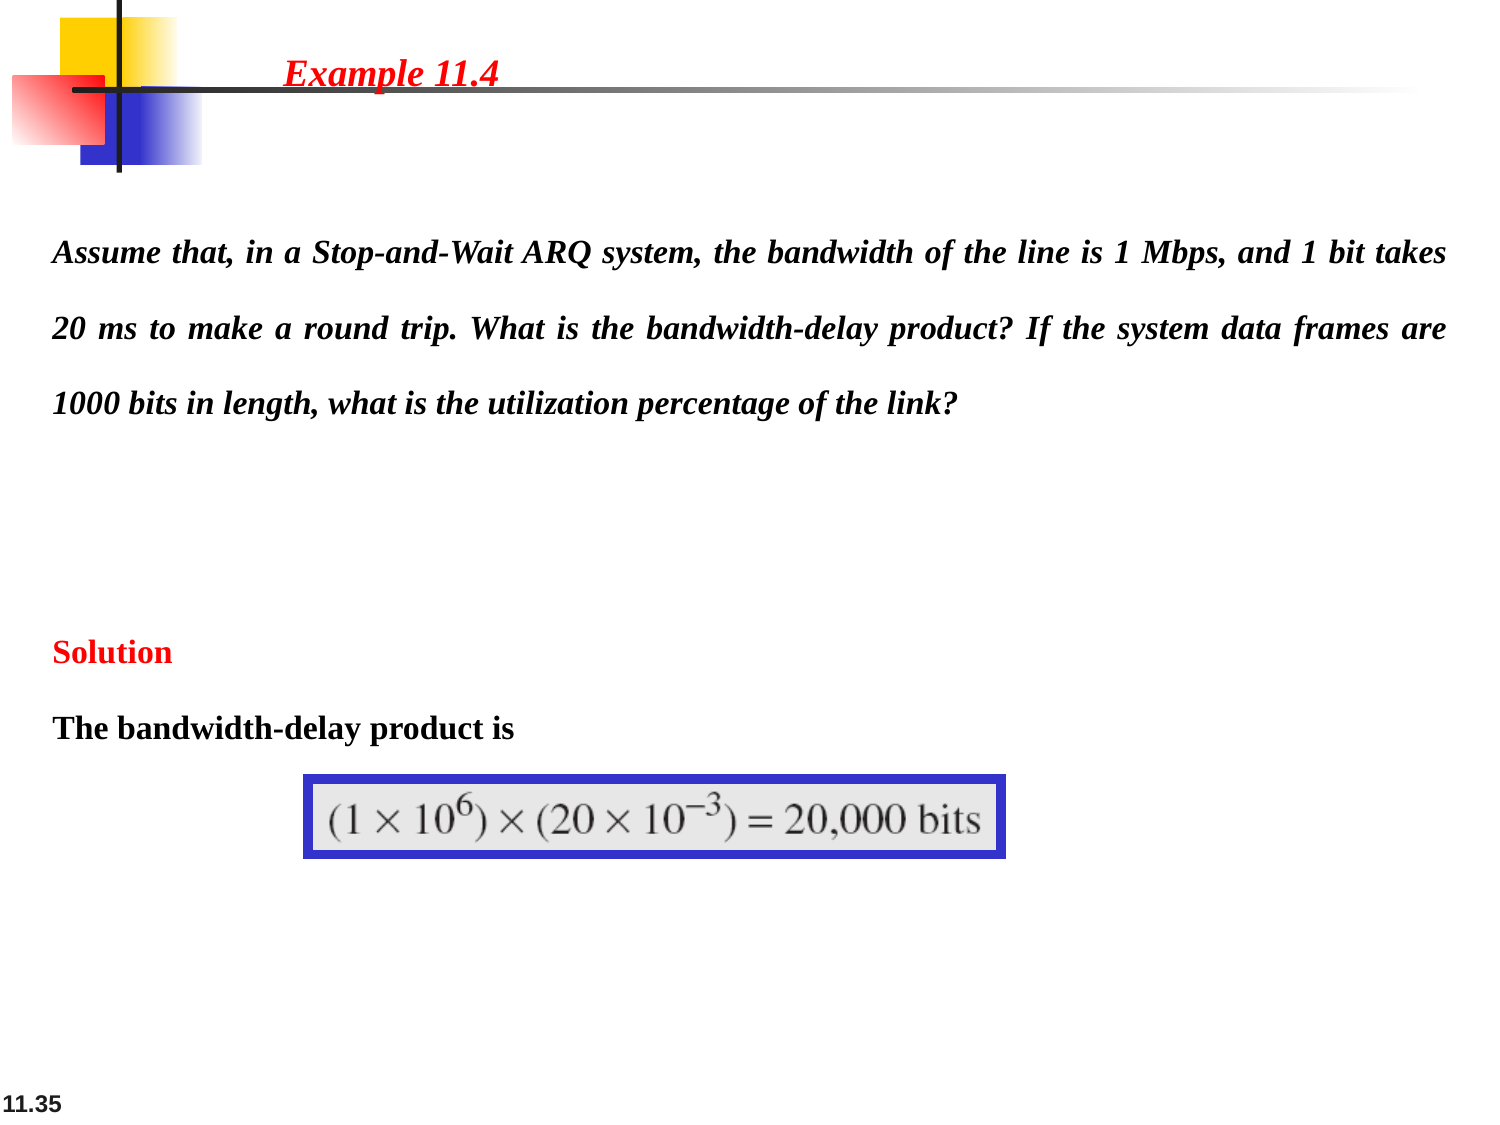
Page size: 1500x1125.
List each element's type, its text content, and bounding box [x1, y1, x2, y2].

text_box [116, 93, 122, 173]
slide_number 11.35 [0, 1049, 301, 1125]
text_box Assume that, in a Stop-and-Wait ARQ system, the bandwidth of the line is 1 Mbps, and 1 bit takes 20 ms to make a round trip. What is the bandwidth-delay product? If the system data frames are 1000 bits in length, what is the utilization percentage of the link? [37, 187, 1463, 429]
text_box [12, 75, 105, 145]
text_box [116, 0, 122, 87]
text_box [122, 17, 177, 86]
picture [312, 783, 997, 851]
text_box [60, 17, 116, 86]
text_box Solution The bandwidth-delay product is [37, 587, 1463, 754]
text_box [141, 93, 202, 165]
text_box [72, 87, 268, 93]
text_box Example 11.4 [268, 0, 515, 101]
text_box [122, 93, 141, 165]
text_box [515, 87, 1423, 93]
text_box [80, 93, 116, 165]
